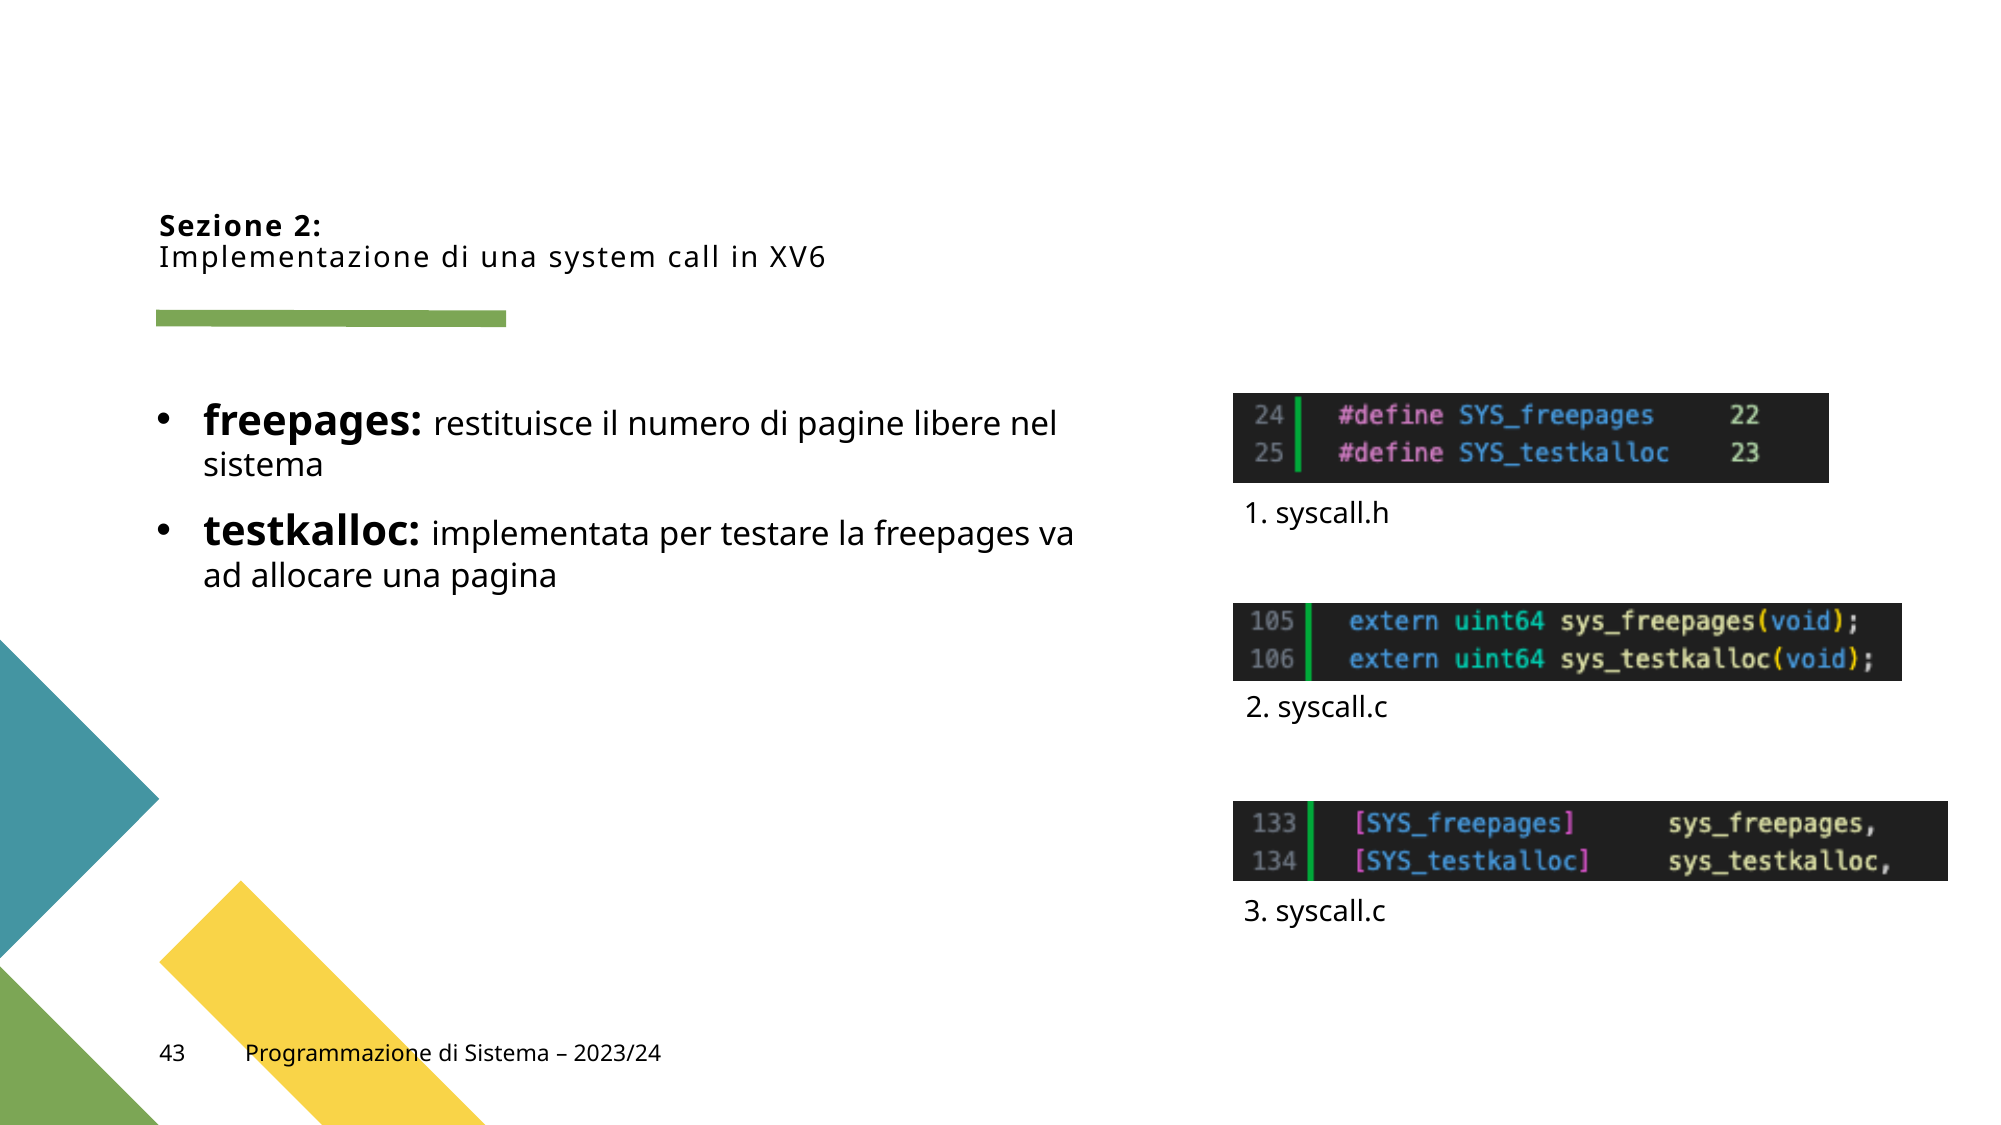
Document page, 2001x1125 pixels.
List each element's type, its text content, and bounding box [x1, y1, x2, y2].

text_box 3. syscall.c [1228, 884, 1401, 935]
slide_number 43 [159, 1038, 246, 1080]
picture [1233, 603, 1902, 681]
title Sezione 2: Implementazione di una system call in XV6 [159, 210, 1736, 311]
text_box 1. syscall.h [1229, 487, 1405, 537]
list freepages: restituisce il numero di pagine libere nel sistema testkalloc: implementata per testare la freepages va ad allocare una pagina [156, 393, 1107, 852]
picture [1233, 393, 1829, 483]
footer Programmazione di Sistema – 2023/24 [246, 1038, 664, 1080]
text_box 2. syscall.c [1231, 680, 1403, 731]
picture [1233, 801, 1948, 881]
